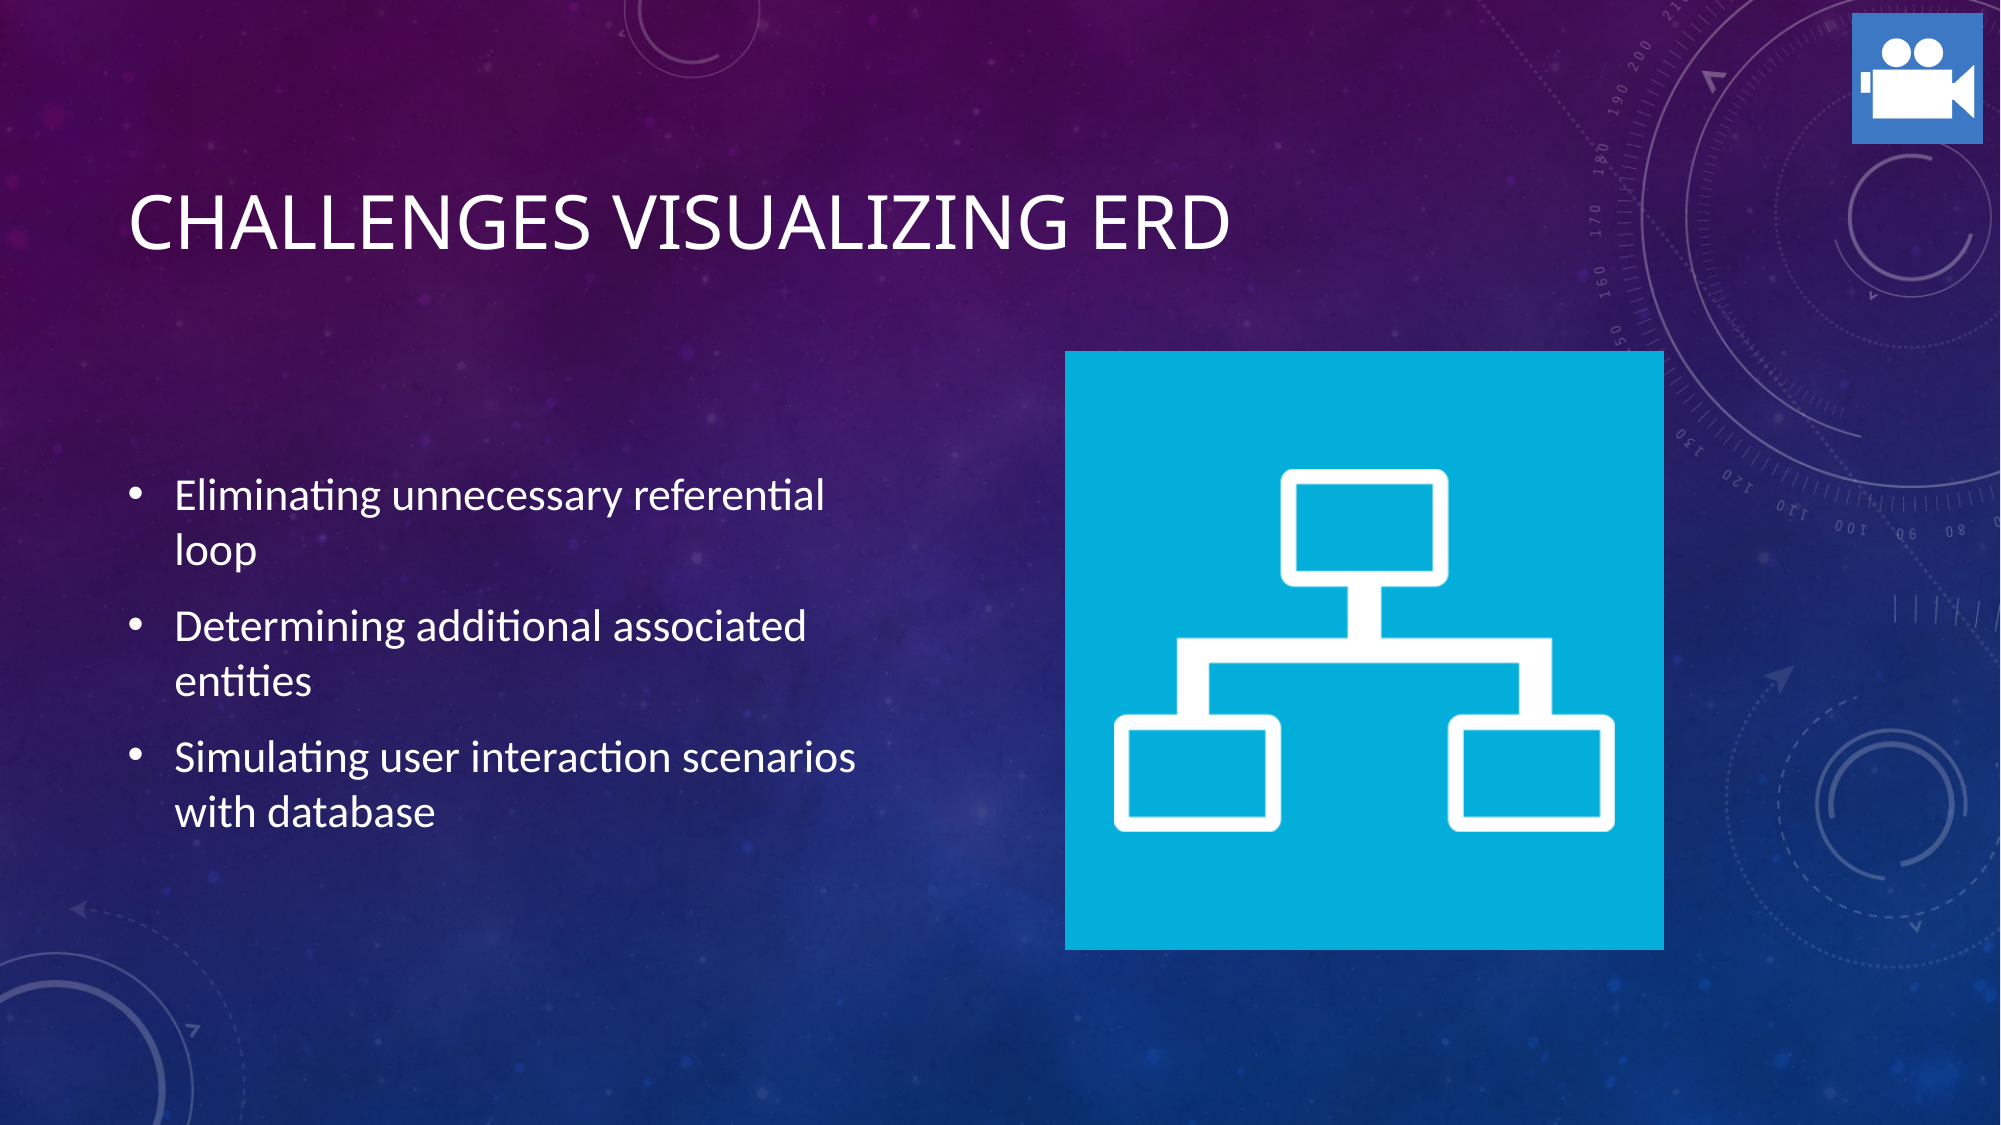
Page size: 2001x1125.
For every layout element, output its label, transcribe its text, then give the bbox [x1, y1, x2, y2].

title Challenges Visualizing ERD [112, 99, 1775, 339]
list Eliminating unnecessary referential loop Determining additional associated entities Simulating user interaction scenarios with database [112, 351, 932, 950]
picture [0, 0, 2001, 1125]
